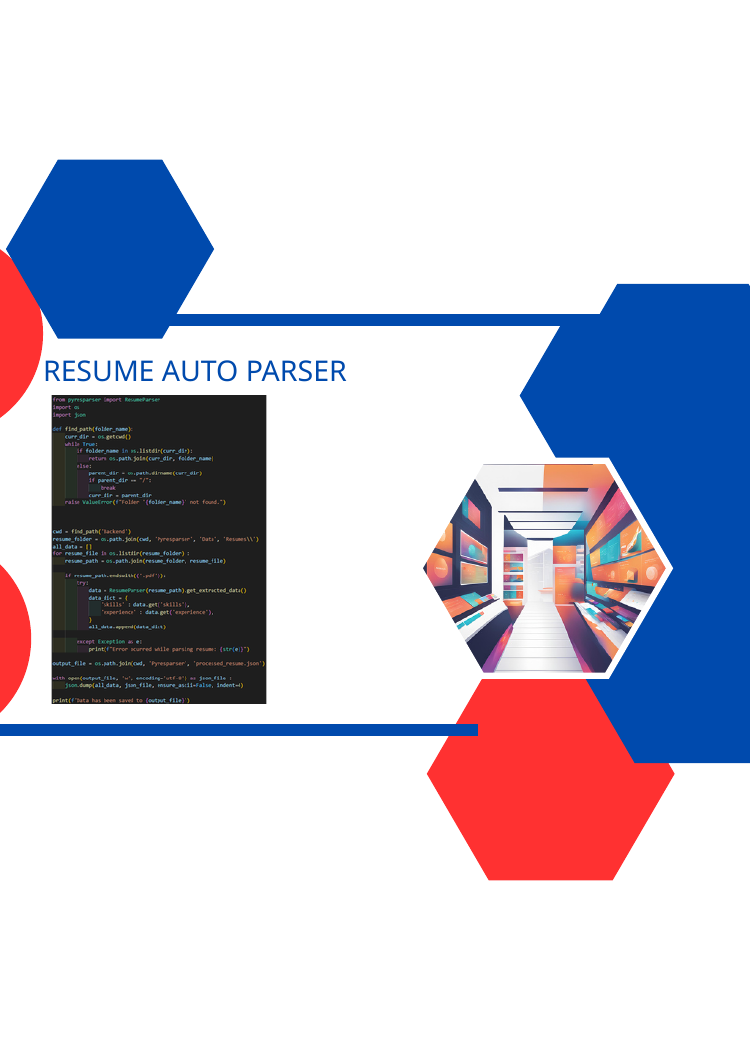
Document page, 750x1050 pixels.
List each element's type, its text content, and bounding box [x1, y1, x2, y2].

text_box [5, 159, 215, 339]
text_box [519, 334, 546, 459]
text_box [0, 723, 479, 737]
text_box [418, 460, 670, 677]
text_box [426, 684, 675, 881]
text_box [219, 313, 546, 327]
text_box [0, 534, 32, 722]
text_box RESUME AUTO PARSER [49, 347, 361, 387]
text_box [559, 506, 750, 764]
text_box [51, 395, 267, 704]
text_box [551, 283, 750, 504]
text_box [0, 340, 44, 438]
